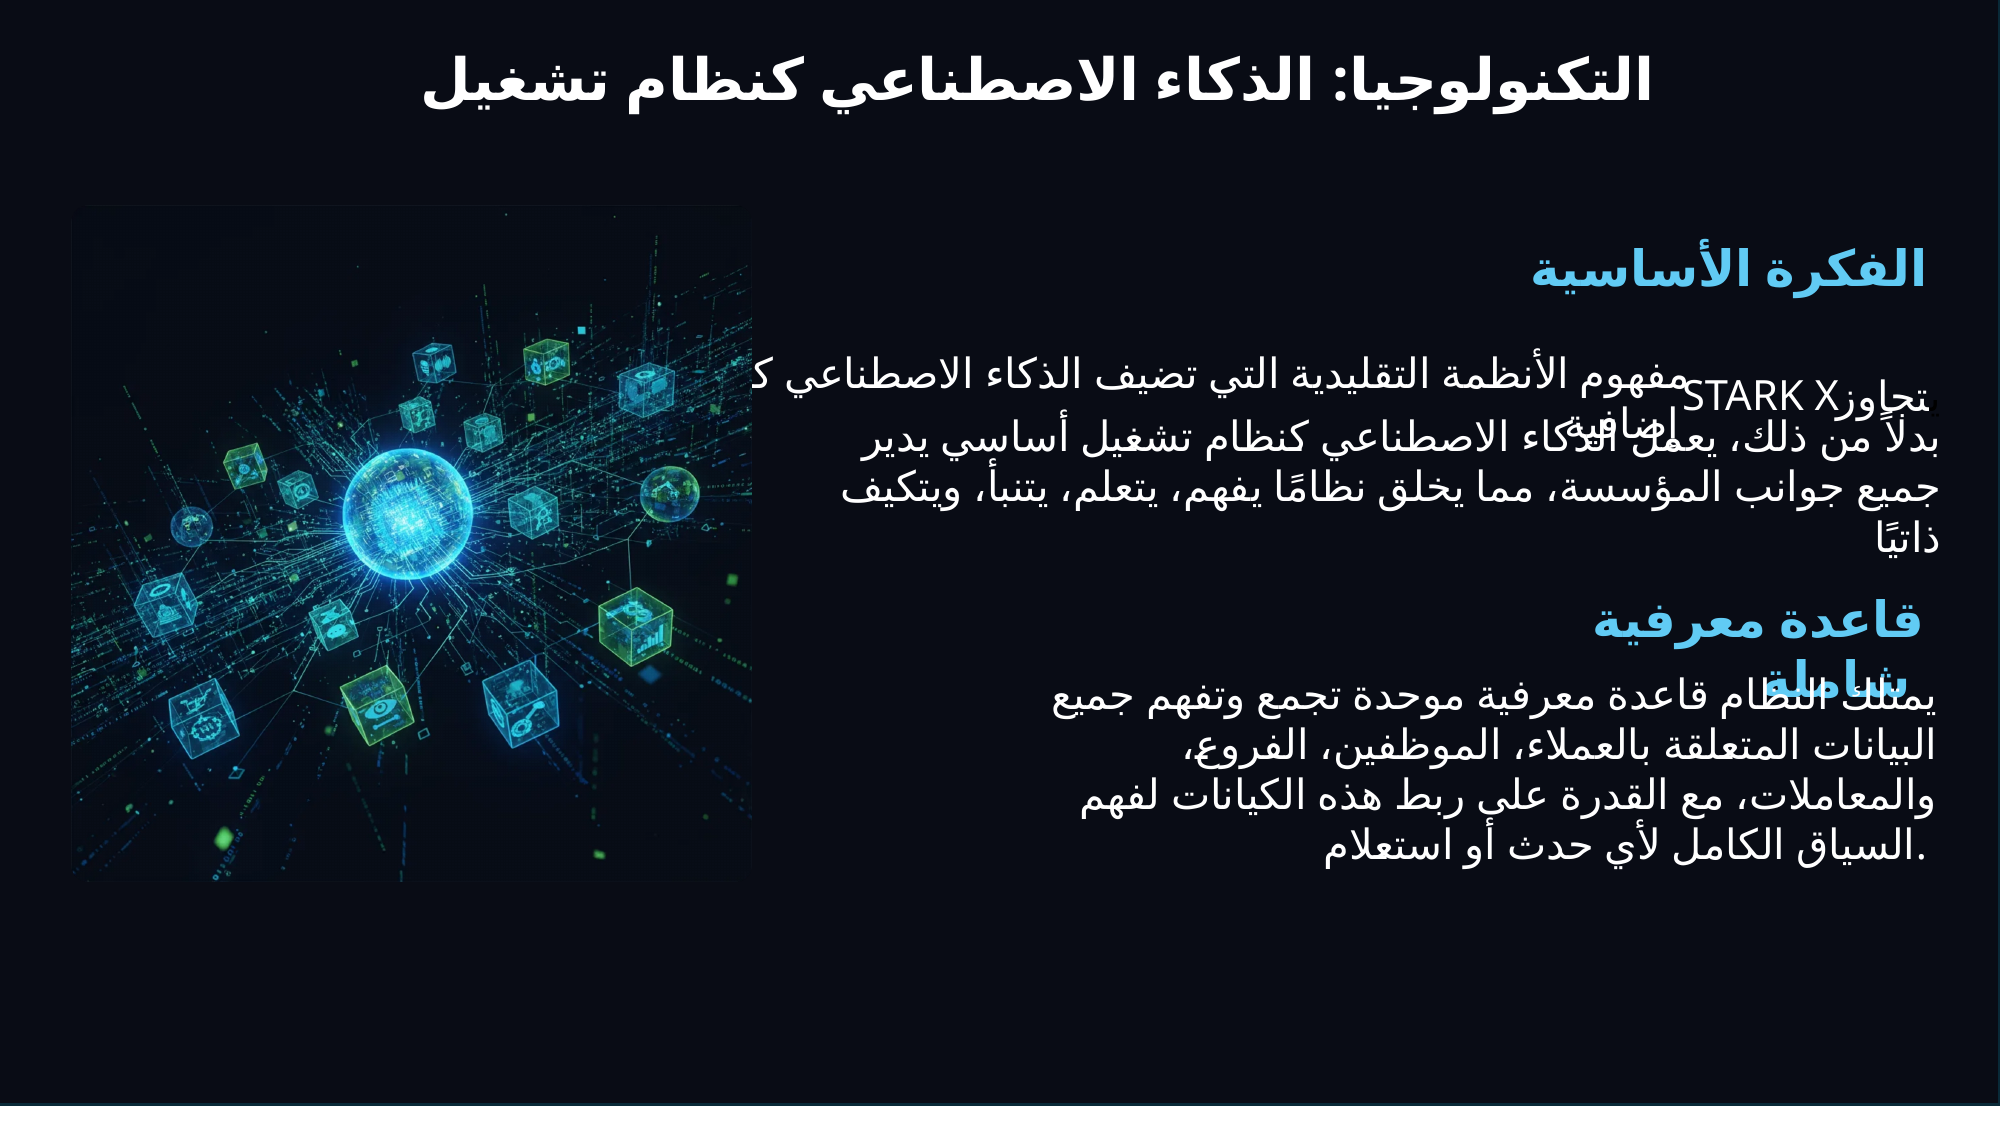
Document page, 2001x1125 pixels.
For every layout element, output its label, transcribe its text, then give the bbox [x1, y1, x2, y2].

text_box STARK X [1705, 361, 1855, 402]
text_box التكنولوجيا: الذكاء الاصطناعي كنظام تشغيل [319, 34, 1756, 120]
text_box الفكرة الأساسية [1294, 228, 1956, 304]
picture [71, 204, 752, 883]
text_box بدلاً من ذلك، يعمل الذكاء الاصطناعي كنظام تشغيل أساسي يدير جميع جوانب المؤسسة، مما يخلق نظامًا يفهم، يتعلم، يتنبأ، ويتكيف ذاتيًا [822, 402, 1957, 568]
text_box قاعدة معرفية شاملة [1475, 579, 1939, 659]
text_box يتجاوز [1855, 362, 1956, 402]
text_box مفهوم الأنظمة التقليدية التي تضيف الذكاء الاصطناعي كميزة إضافية [752, 339, 1705, 505]
text_box [0, 0, 2000, 1106]
text_box يمتلك النظام قاعدة معرفية موحدة تجمع وتفهم جميع البيانات المتعلقة بالعملاء، الموظفين، الفروع، والمعاملات، مع القدرة على ربط هذه الكيانات لفهم السياق الكامل لأي حدث أو استعلام. [972, 659, 1953, 875]
